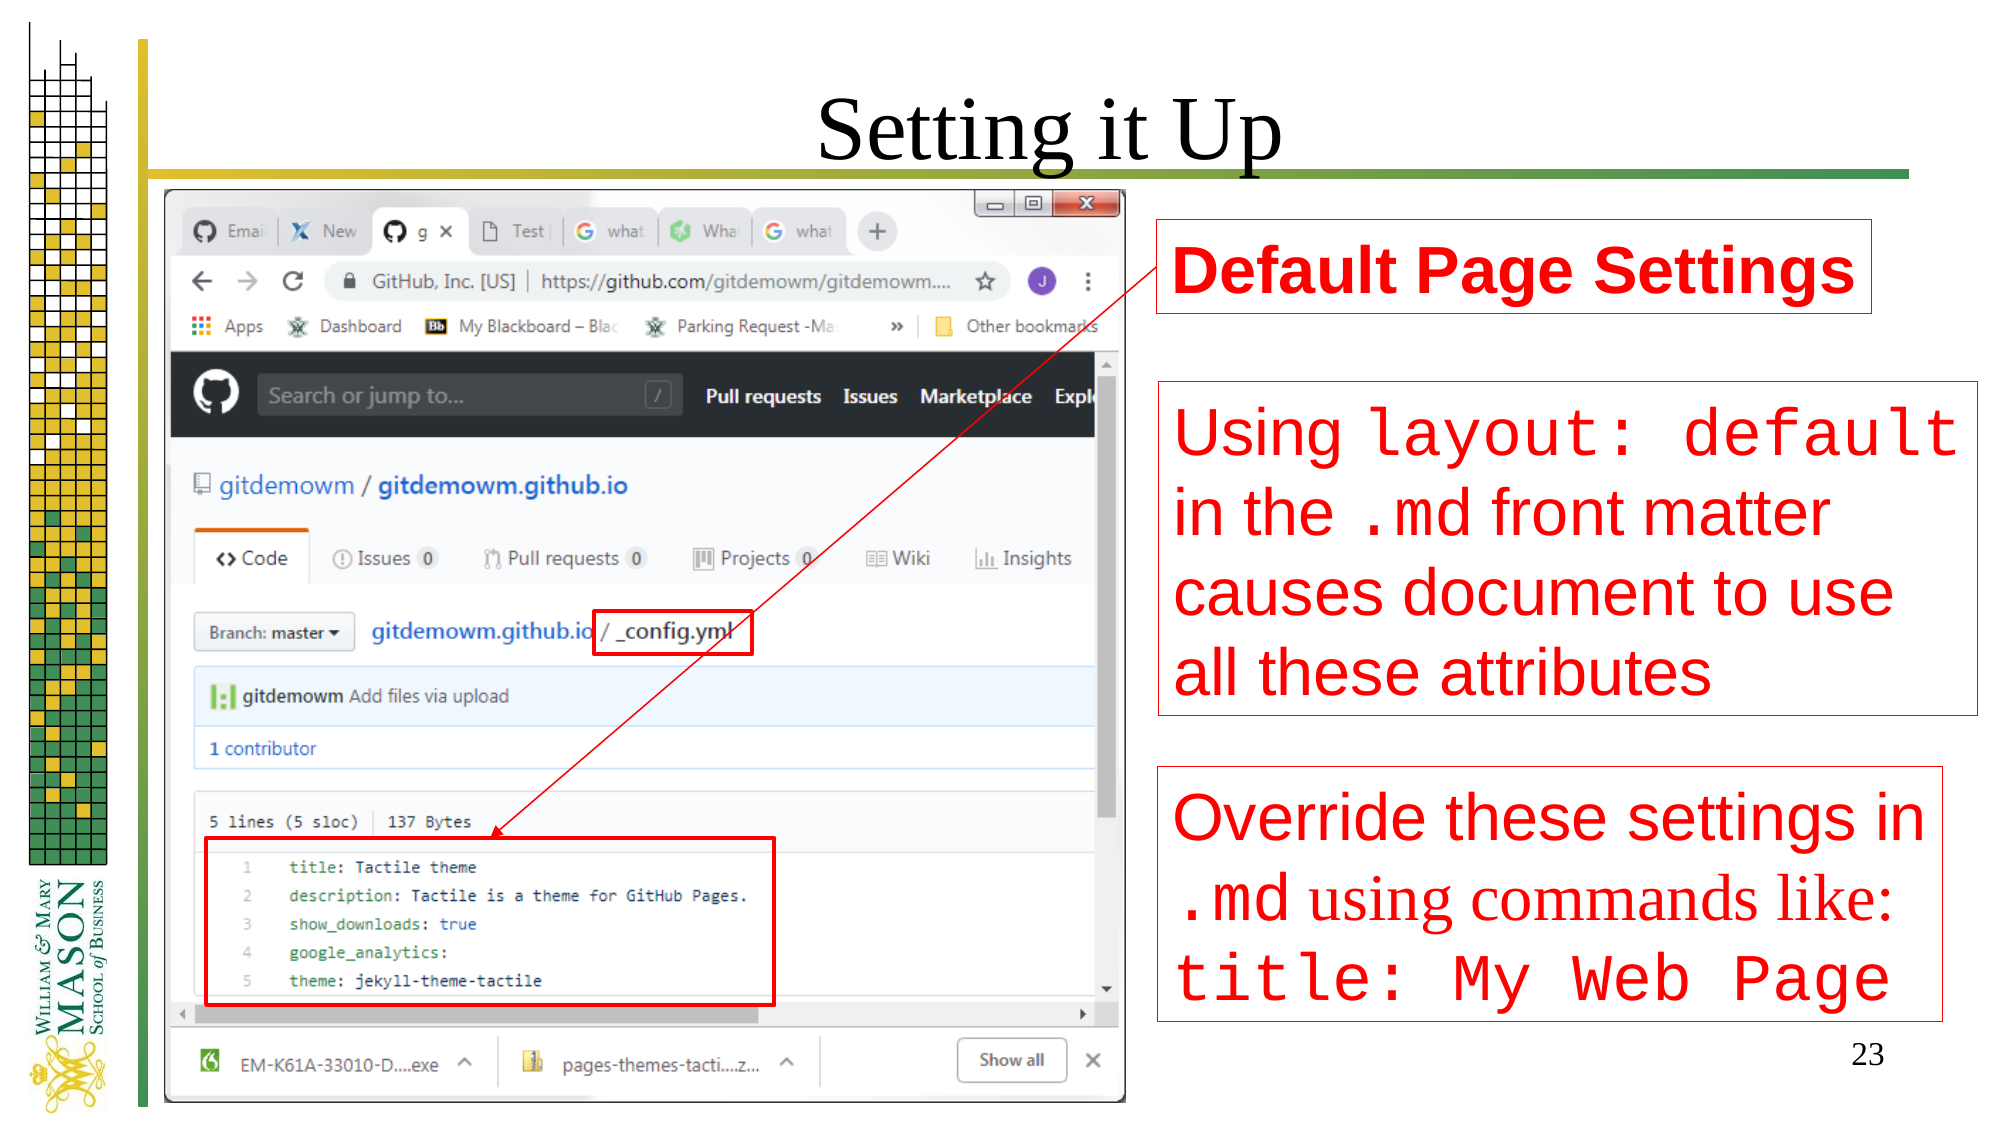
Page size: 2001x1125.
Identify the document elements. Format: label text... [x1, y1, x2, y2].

text_box Using layout: default in the .md front matter causes document to use all these attributes [1159, 381, 1978, 716]
picture [29, 879, 107, 1113]
title Setting it Up [200, 45, 1900, 200]
picture [163, 189, 1126, 1103]
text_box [489, 266, 1155, 839]
slide_number 23 [1398, 1024, 1901, 1103]
text_box Default Page Settings [1156, 219, 1872, 314]
text_box Override these settings in .md using commands like: title: My Web Page [1157, 766, 1943, 1022]
